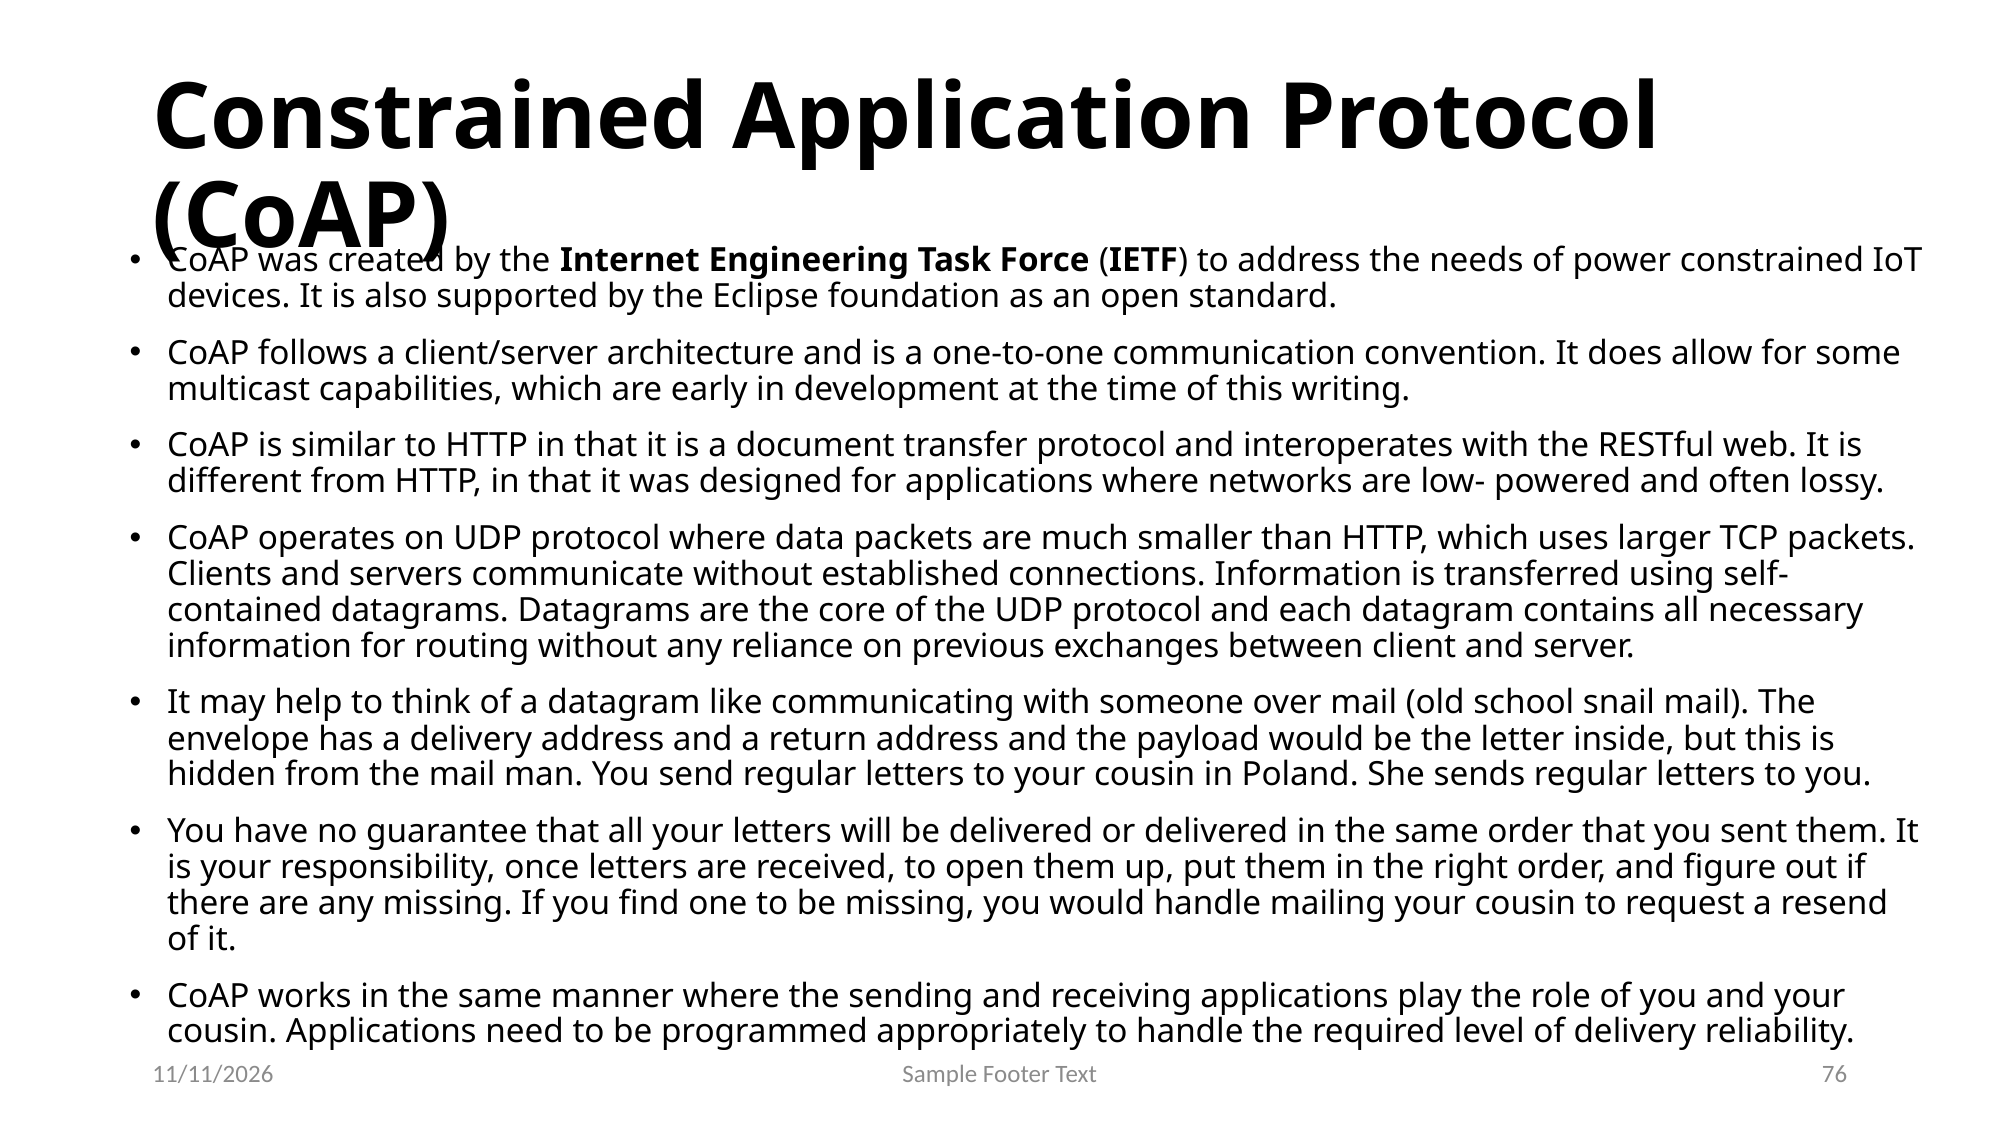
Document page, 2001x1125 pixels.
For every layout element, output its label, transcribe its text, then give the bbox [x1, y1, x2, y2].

title Constrained Application Protocol (CoAP) [137, 59, 1863, 235]
list CoAP was created by the Internet Engineering Task Force (IETF) to address the needs of power constrained IoT devices. It is also supported by the Eclipse foundation as an open standard. CoAP follows a client/server architecture and is a one-to-one communication convention. It does allow for some multicast capabilities, which are early in development at the time of this writing. CoAP is similar to HTTP in that it is a document transfer protocol and interoperates with the RESTful web. It is different from HTTP, in that it was designed for applications where networks are low- powered and often lossy. CoAP operates on UDP protocol where data packets are much smaller than HTTP, which uses larger TCP packets. Clients and servers communicate without established connections. Information is transferred using self-contained datagrams. Datagrams are the core of the UDP protocol and each datagram contains all necessary information for routing without any reliance on previous exchanges between client and server. It may help to think of a datagram like communicating with someone over mail (old school snail mail). The envelope has a delivery address and a return address and the payload would be the letter inside, but this is hidden from the mail man. You send regular letters to your cousin in Poland. She sends regular letters to you. You have no guarantee that all your letters will be delivered or delivered in the same order that you sent them. It is your responsibility, once letters are received, to open them up, put them in the right order, and figure out if there are any missing. If you find one to be missing, you would handle mailing your cousin to request a resend of it. CoAP works in the same manner where the sending and receiving applications play the role of you and your cousin. Applications need to be programmed appropriately to handle the required level of delivery reliability. [114, 235, 1947, 954]
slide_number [137, 1042, 588, 1103]
footer Sample Footer Text [662, 1042, 1338, 1103]
slide_number 76 [1412, 1042, 1863, 1103]
